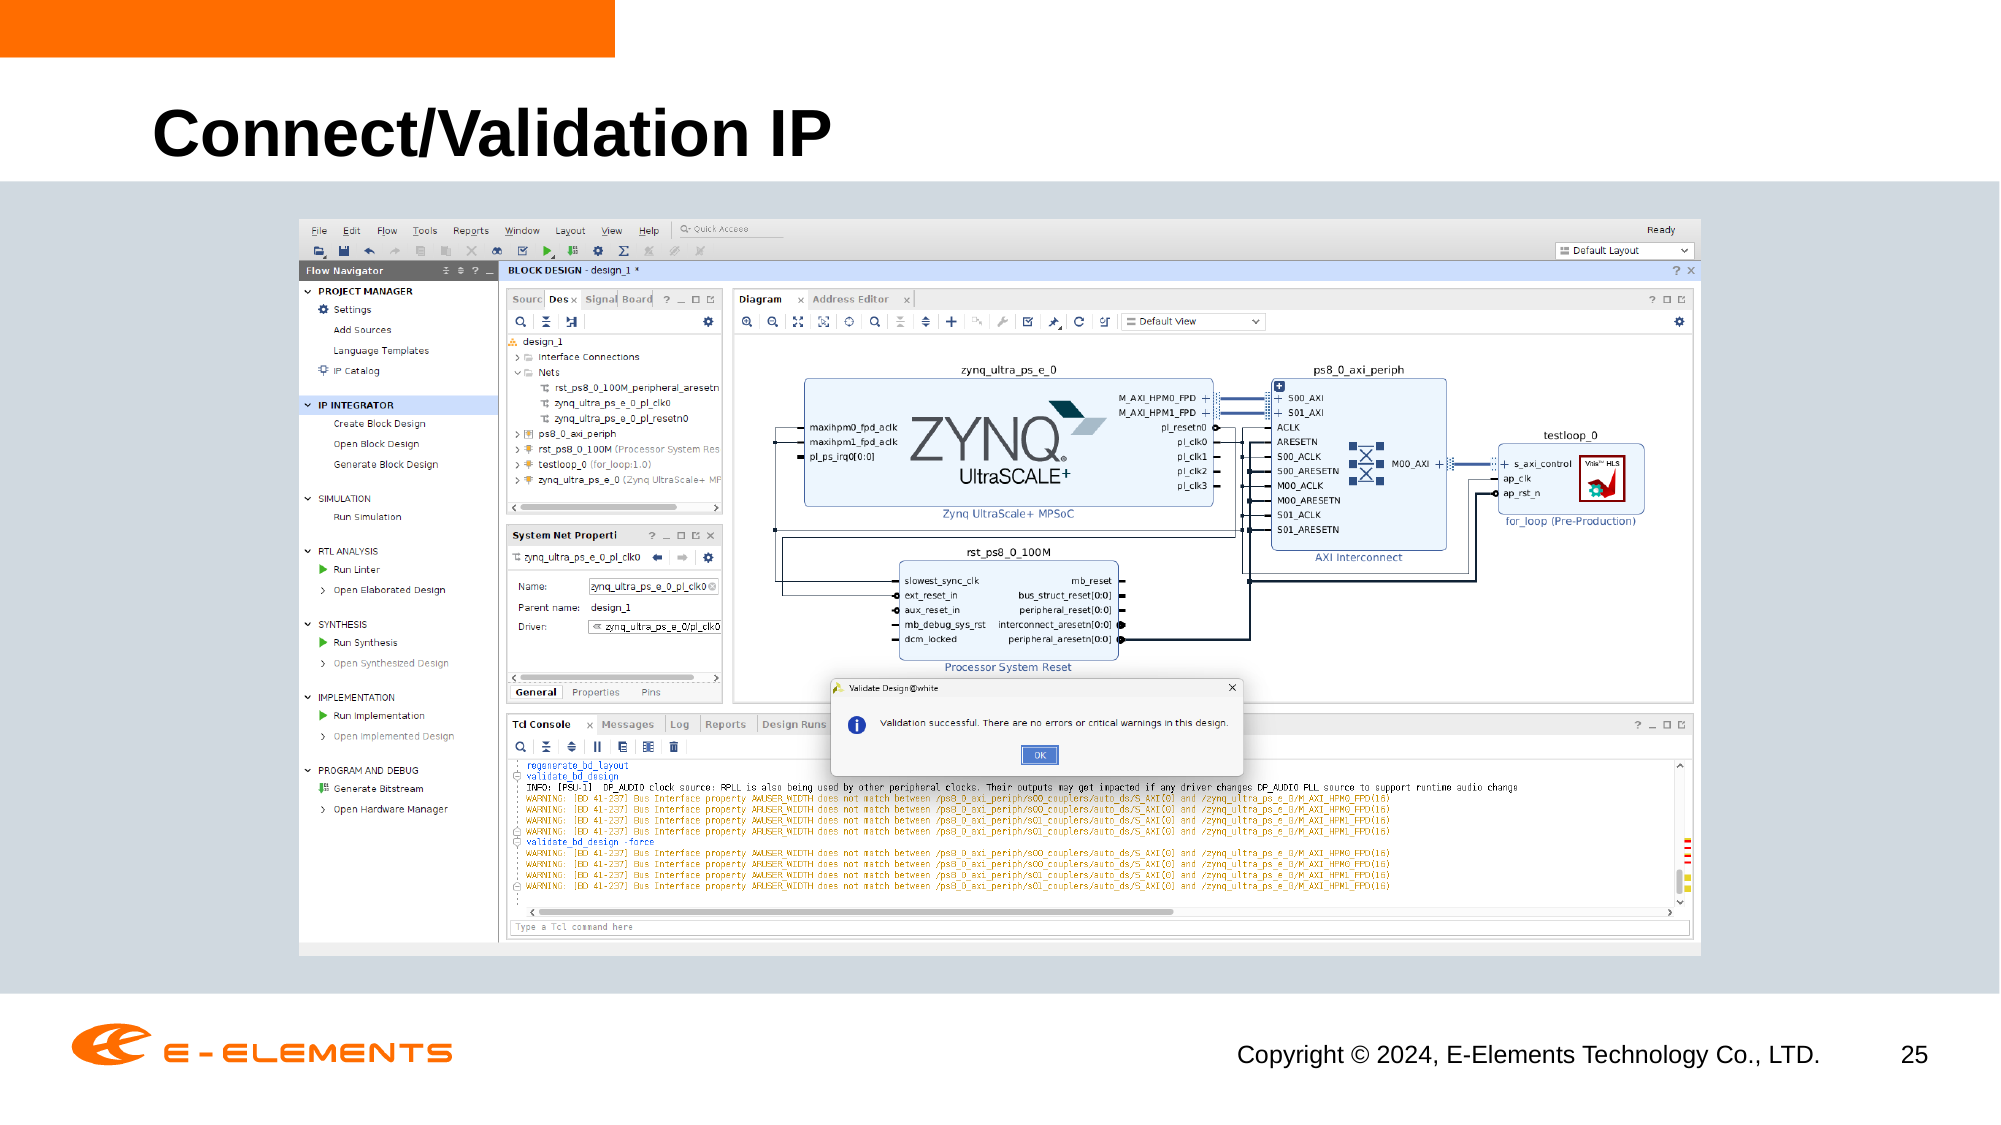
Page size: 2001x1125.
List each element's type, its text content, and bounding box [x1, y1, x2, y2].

text_box [0, 179, 2000, 996]
text_box Copyright © 2024, E-Elements Technology Co., LTD. [1161, 1023, 1836, 1084]
text_box 25 [1836, 1023, 1944, 1084]
picture [299, 219, 1701, 956]
text_box Connect/Validation IP [137, 81, 1863, 179]
picture [0, 0, 2001, 1125]
